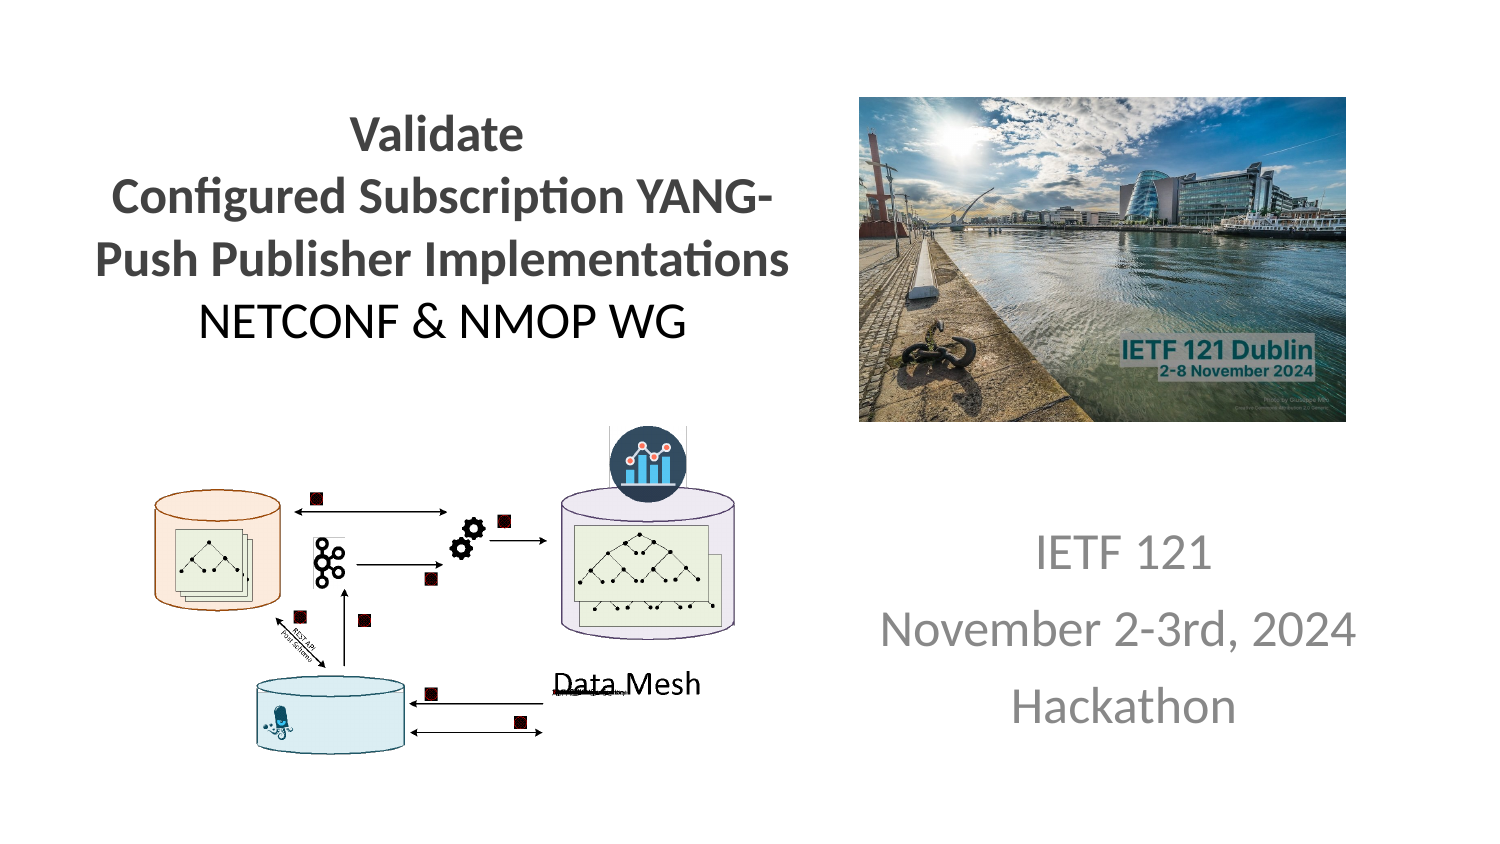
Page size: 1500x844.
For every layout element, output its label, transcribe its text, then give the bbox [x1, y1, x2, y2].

subtitle IETF 121 November 2-3rd, 2024 Hackathon [817, 510, 1431, 784]
picture [154, 408, 735, 755]
title Validate Configured Subscription YANG-Push Publisher Implementations NETCONF & NMOP WG [73, 76, 813, 373]
picture [858, 97, 1346, 423]
